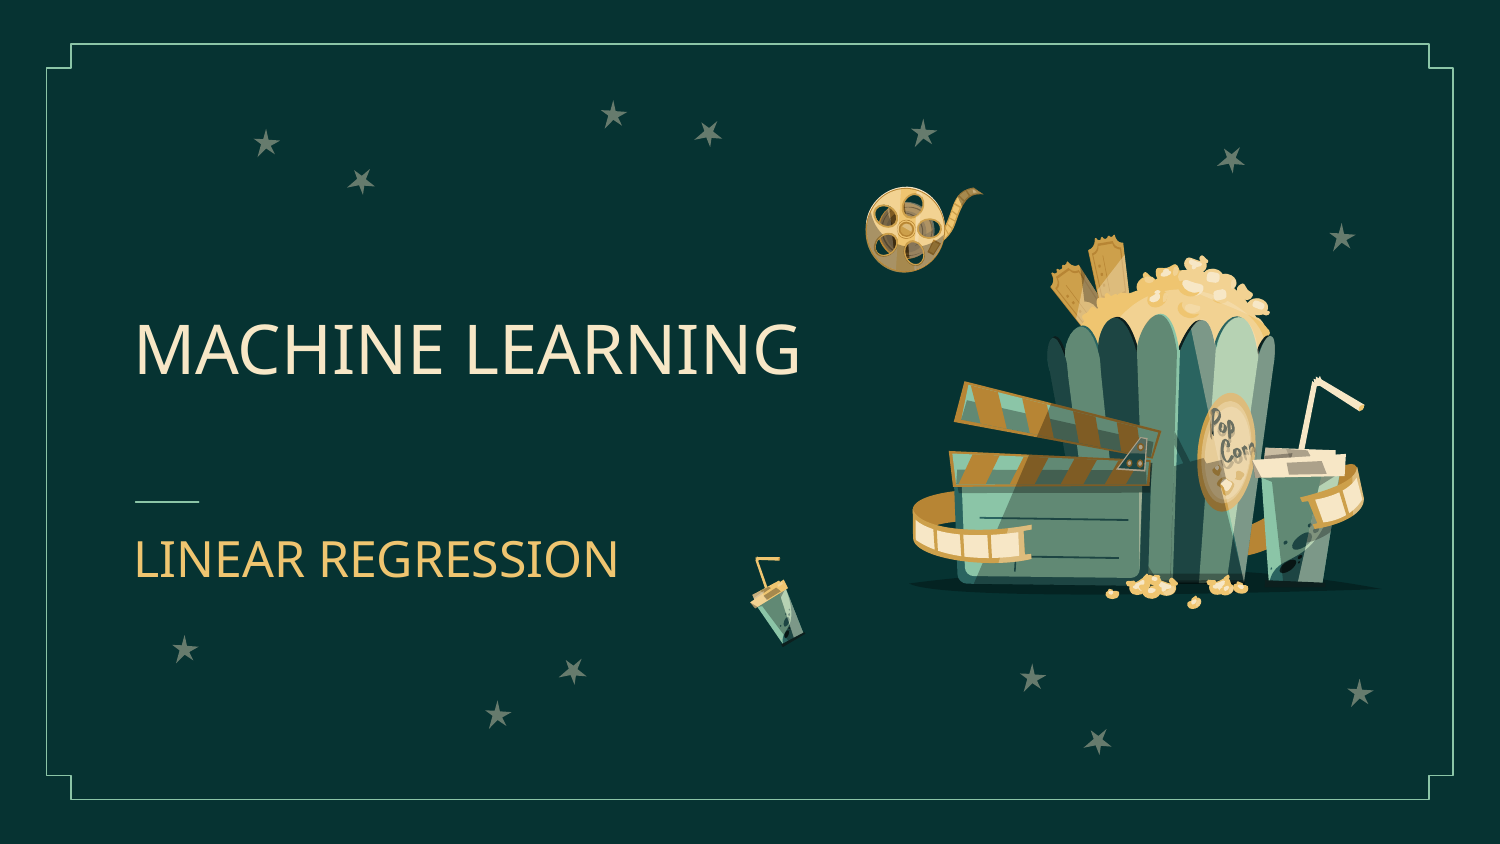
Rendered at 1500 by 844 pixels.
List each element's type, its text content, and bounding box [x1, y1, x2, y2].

subtitle MACHINE LEARNING [118, 290, 848, 553]
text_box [864, 186, 984, 273]
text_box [908, 234, 1383, 610]
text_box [749, 556, 806, 648]
title LINEAR REGRESSION [118, 553, 678, 612]
